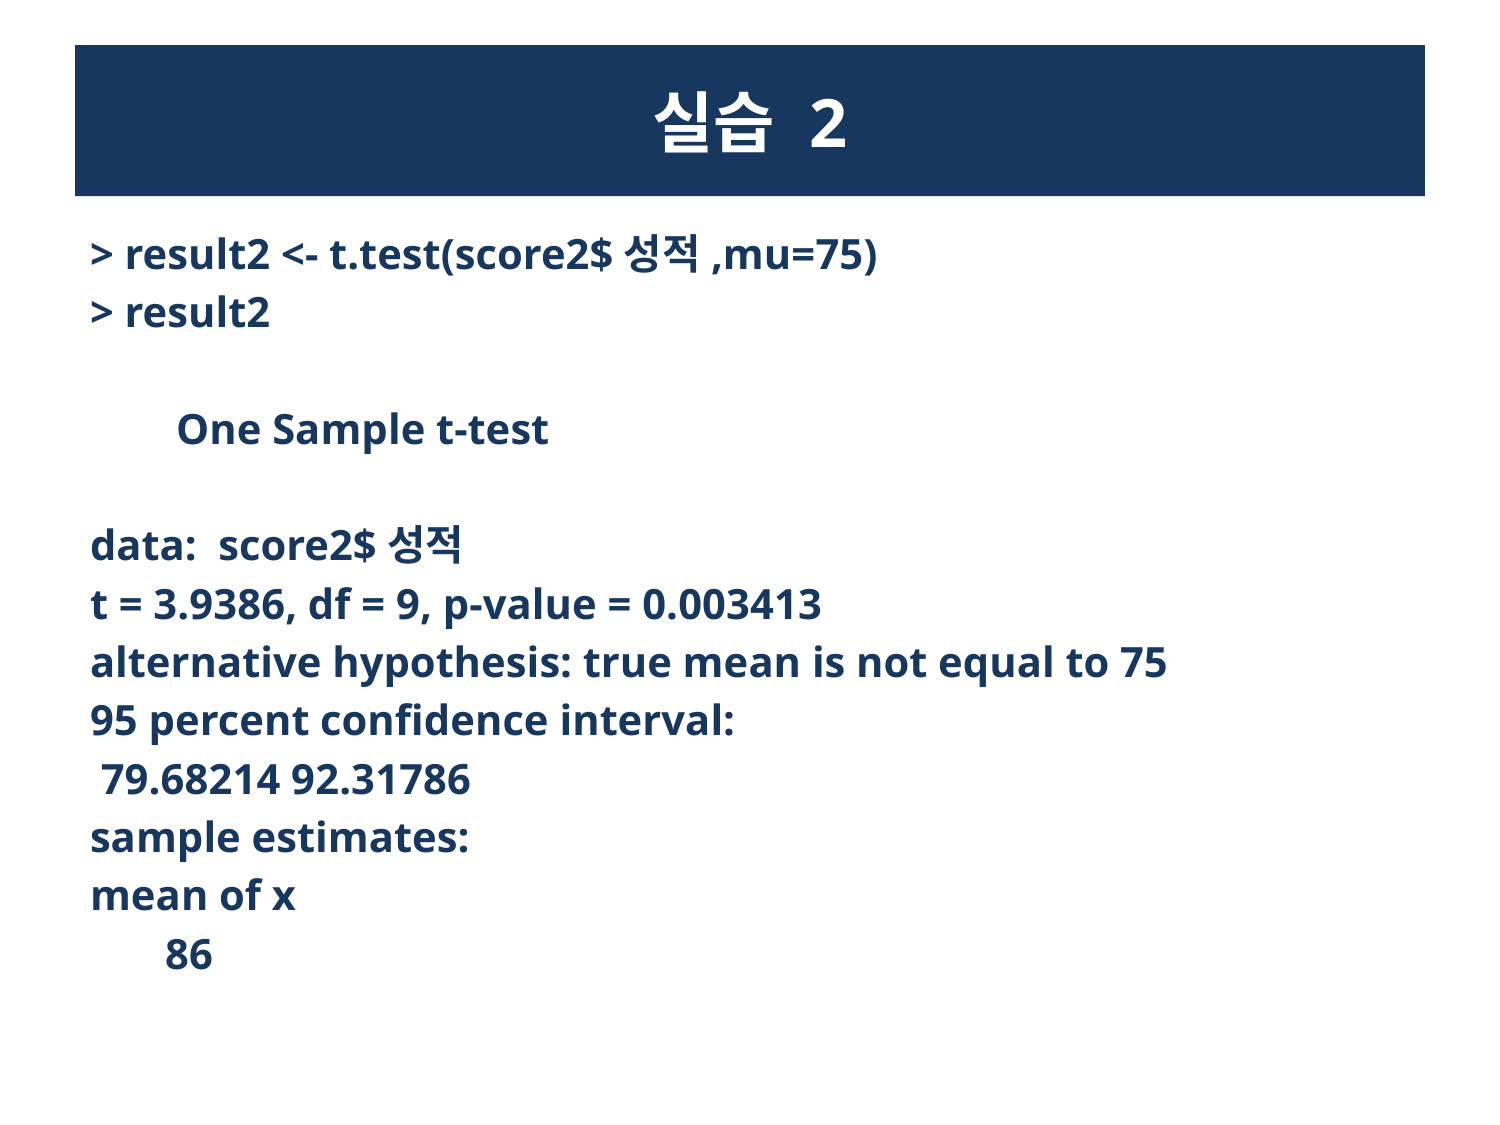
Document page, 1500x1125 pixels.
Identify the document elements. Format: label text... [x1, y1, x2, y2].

list > result2 <- t.test(score2$성적,mu=75) > result2 One Sample t-test data: score2$성적 t = 3.9386, df = 9, p-value = 0.003413 alternative hypothesis: true mean is not equal to 75 95 percent confidence interval: 79.68214 92.31786 sample estimates: mean of x 86 [75, 219, 1425, 1005]
title 실습 2 [75, 45, 1425, 197]
